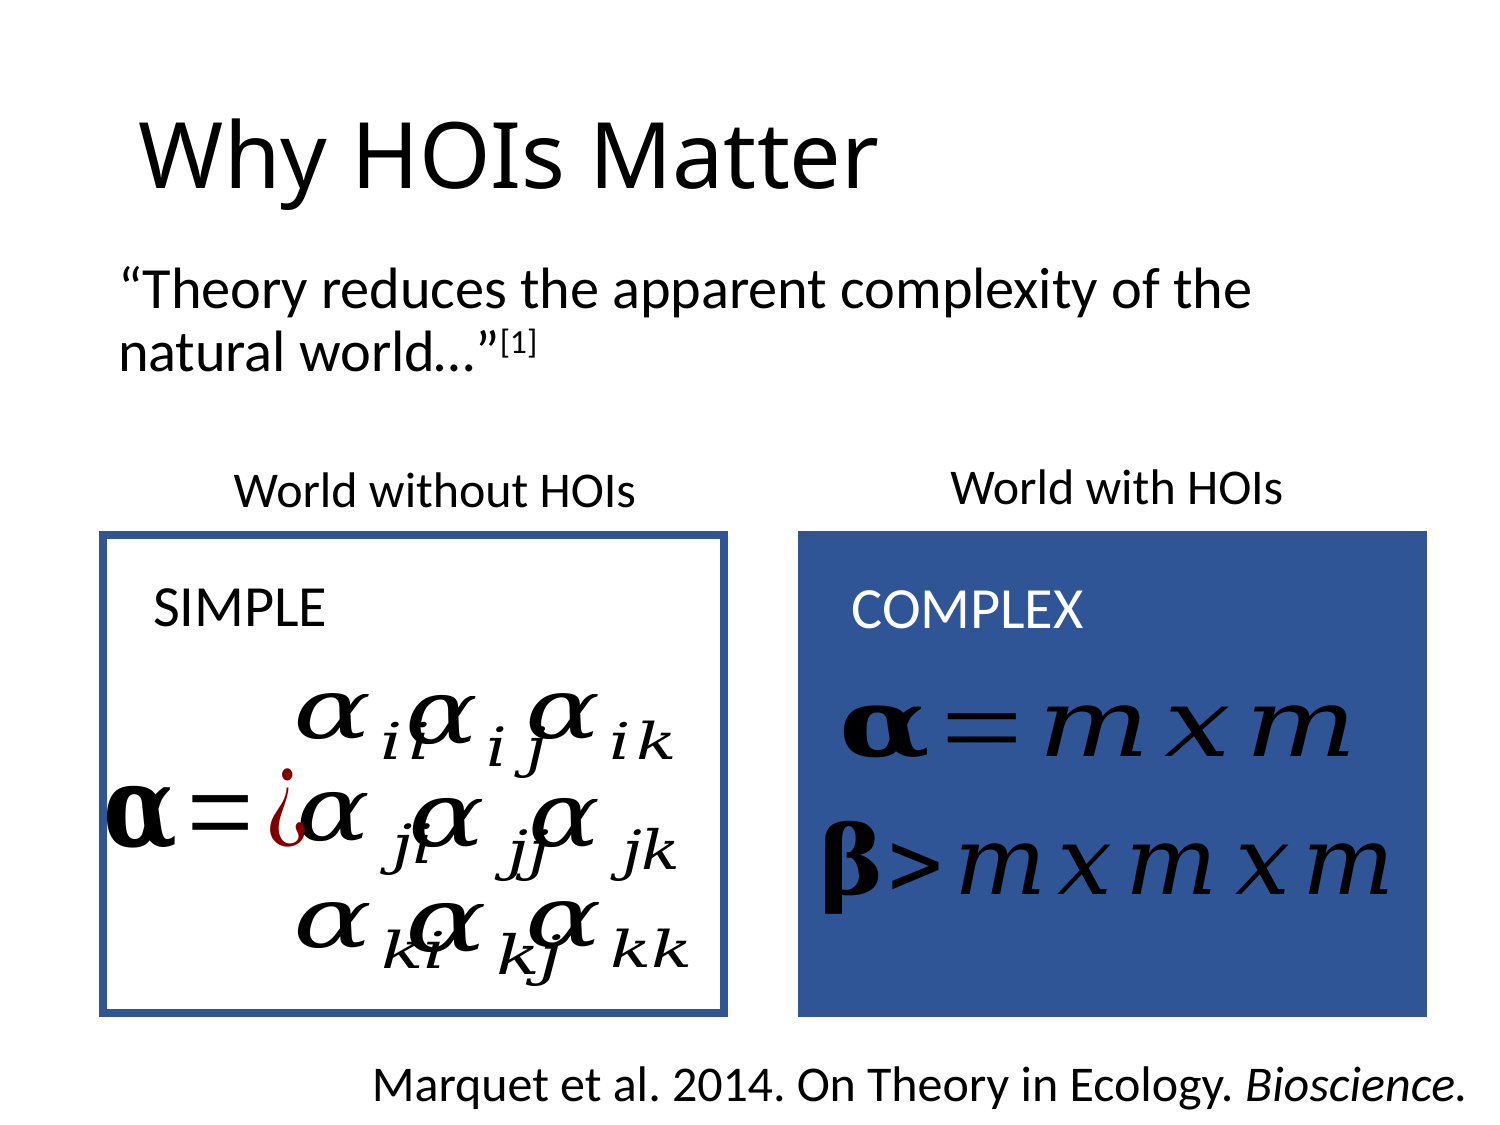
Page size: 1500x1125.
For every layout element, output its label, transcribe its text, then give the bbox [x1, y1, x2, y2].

text_box Why HOIs Matter [123, 50, 1418, 268]
text_box World without HOIs [218, 450, 784, 526]
list “Theory reduces the apparent complexity of the natural world…”[1] [103, 250, 1397, 965]
text_box World with HOIs [836, 447, 1397, 523]
text_box [102, 534, 725, 1014]
text_box COMPLEX [836, 562, 1272, 718]
text_box SIMPLE [138, 561, 573, 646]
text_box Marquet et al. 2014. On Theory in Ecology. Bioscience. [357, 1044, 1495, 1120]
text_box [801, 534, 1424, 1014]
